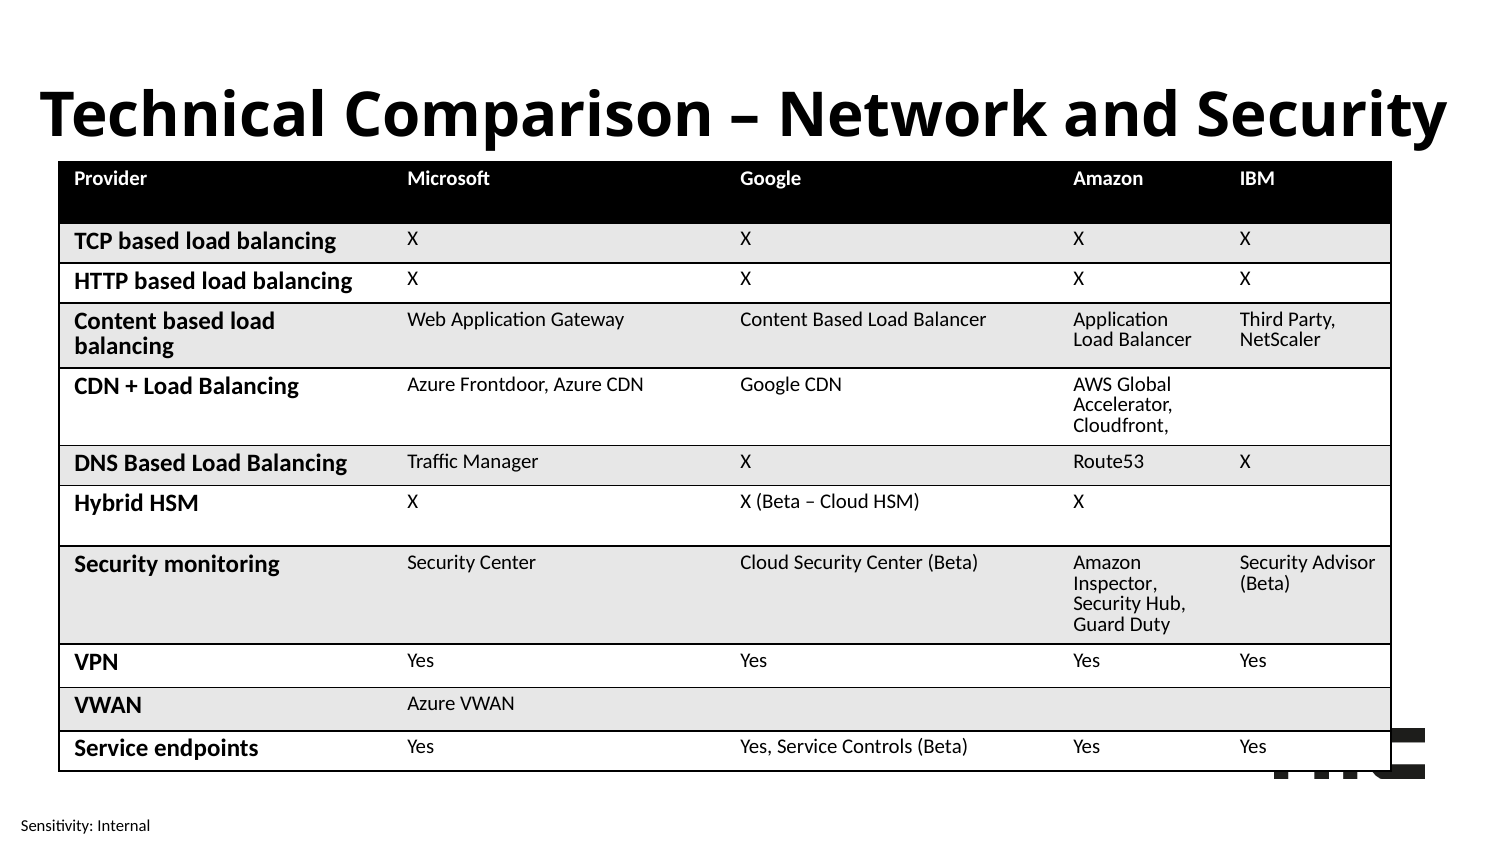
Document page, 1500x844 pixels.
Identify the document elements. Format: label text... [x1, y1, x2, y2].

table_cell Security Center [392, 547, 725, 643]
table_cell Application Load Balancer [1058, 304, 1225, 367]
table_cell DNS Based Load Balancing [60, 446, 392, 485]
table_cell Security monitoring [60, 547, 392, 643]
table_cell X [725, 446, 1058, 485]
table_cell X [725, 264, 1058, 302]
table_cell Traffic Manager [392, 446, 725, 485]
table_header Google [725, 163, 1058, 222]
table_cell [1058, 688, 1225, 730]
table_cell Azure Frontdoor, Azure CDN [392, 369, 725, 445]
table_cell X [392, 224, 725, 262]
table_header Provider [60, 163, 392, 222]
table_cell Azure VWAN [392, 688, 725, 730]
table_cell X [392, 264, 725, 302]
table_cell Content based load balancing [60, 304, 392, 367]
table_header IBM [1225, 163, 1390, 222]
title Technical Comparison – Network and Security [17, 32, 1471, 196]
table_cell Google CDN [725, 369, 1058, 445]
table_cell Yes [1225, 732, 1390, 770]
picture [0, 0, 1500, 844]
table_cell Yes, Service Controls (Beta) [725, 732, 1058, 770]
table_cell X [1225, 224, 1390, 262]
table_cell Yes [392, 645, 725, 687]
table_cell Yes [1058, 645, 1225, 687]
table_header Microsoft [392, 163, 725, 222]
table_cell Yes [1058, 732, 1225, 770]
table_cell Third Party, NetScaler [1225, 304, 1390, 367]
table_cell [1225, 688, 1390, 730]
table_cell Hybrid HSM [60, 486, 392, 545]
table_cell X (Beta – Cloud HSM) [725, 486, 1058, 545]
table_header Amazon [1058, 163, 1225, 222]
table_cell X [725, 224, 1058, 262]
table_cell [1225, 369, 1390, 445]
table_cell Security Advisor (Beta) [1225, 547, 1390, 643]
table_cell Yes [1225, 645, 1390, 687]
table_cell Web Application Gateway [392, 304, 725, 367]
table_cell X [392, 486, 725, 545]
table_cell VPN [60, 645, 392, 687]
table_cell Route53 [1058, 446, 1225, 485]
table_cell Cloud Security Center (Beta) [725, 547, 1058, 643]
table_cell TCP based load balancing [60, 224, 392, 262]
table_cell CDN + Load Balancing [60, 369, 392, 445]
table_cell Yes [392, 732, 725, 770]
table_cell Content Based Load Balancer [725, 304, 1058, 367]
table_cell Service endpoints [60, 732, 392, 770]
table_cell VWAN [60, 688, 392, 730]
table_cell X [1058, 264, 1225, 302]
table_cell X [1058, 224, 1225, 262]
table_cell X [1058, 486, 1225, 545]
table_cell X [1225, 264, 1390, 302]
table_cell Yes [725, 645, 1058, 687]
table_cell [725, 688, 1058, 730]
table_cell Amazon Inspector, Security Hub, Guard Duty [1058, 547, 1225, 643]
table_cell AWS Global Accelerator, Cloudfront, [1058, 369, 1225, 445]
table_cell [1225, 486, 1390, 545]
table_cell X [1225, 446, 1390, 485]
table_cell HTTP based load balancing [60, 264, 392, 302]
